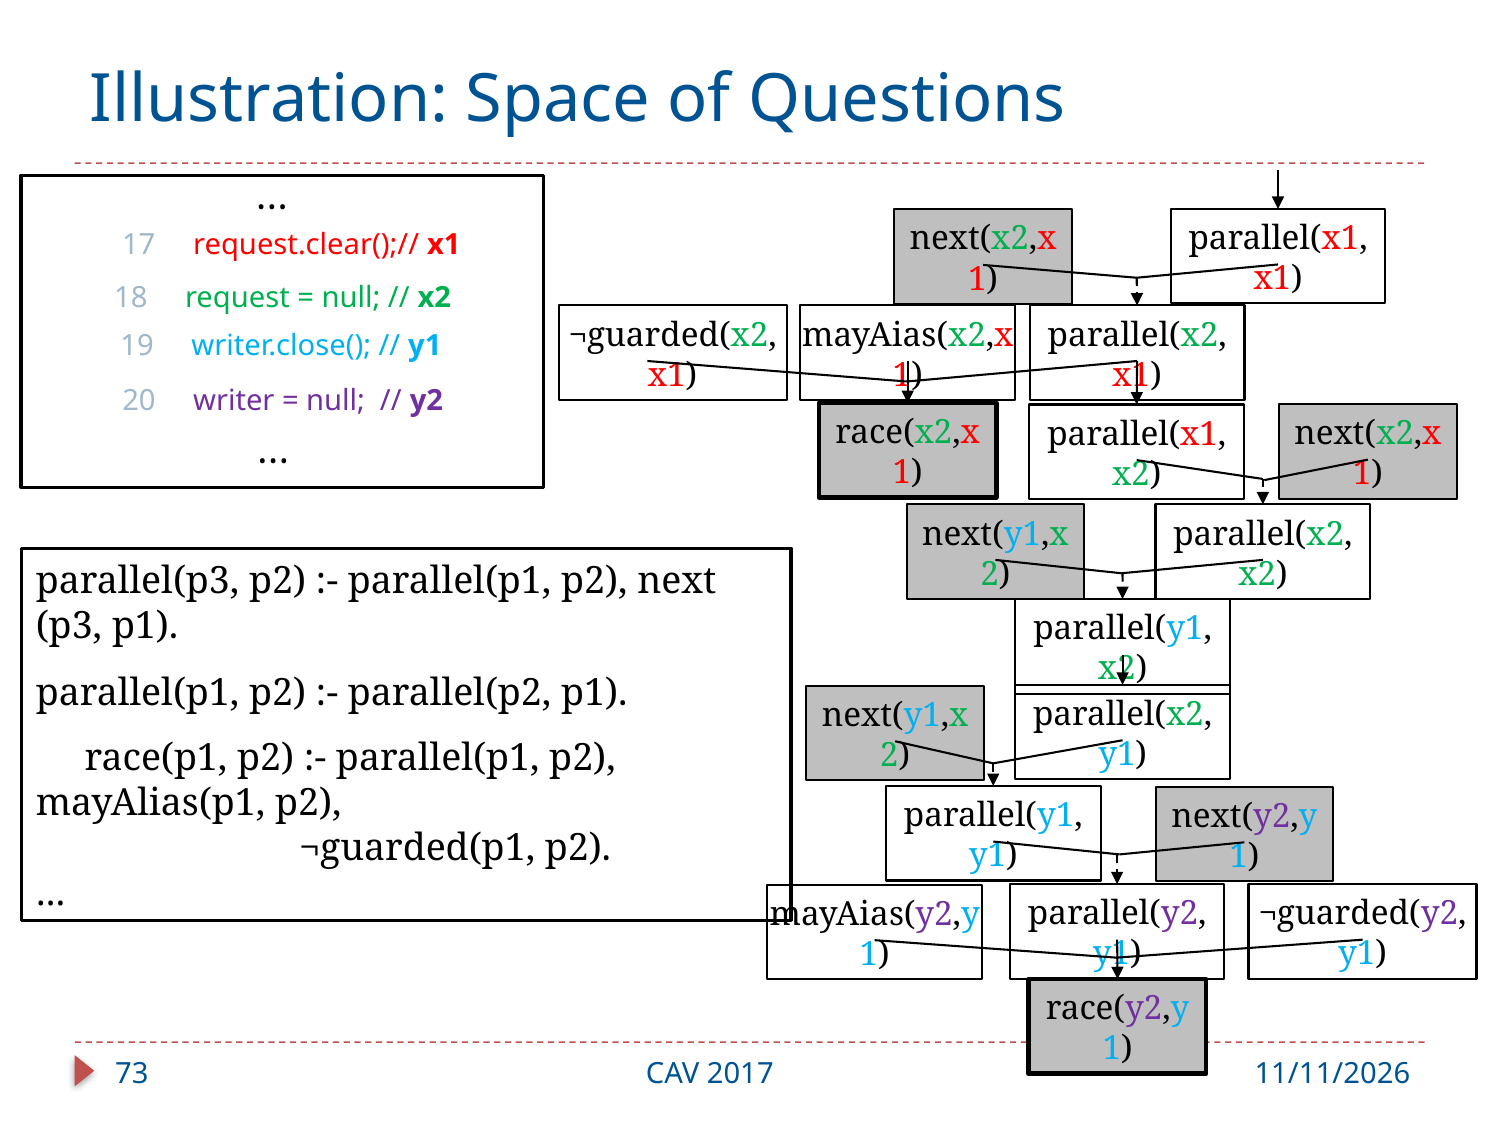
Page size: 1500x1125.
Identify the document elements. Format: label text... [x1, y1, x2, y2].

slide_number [1185, 1049, 1426, 1107]
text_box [17, 164, 563, 481]
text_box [558, 169, 1477, 1035]
title Illustration: Space of Questions [75, 25, 1425, 165]
slide_number 73 [100, 1046, 235, 1107]
text_box parallel(p3, p2) :- parallel(p1, p2), next (p3, p1). parallel(p1, p2) :- parallel(p2, p1). race(p1, p2) :- parallel(p1, p2), mayAlias(p1, p2), ¬guarded(p1, p2). … [21, 548, 552, 921]
footer CAV 2017 [235, 1046, 1185, 1107]
